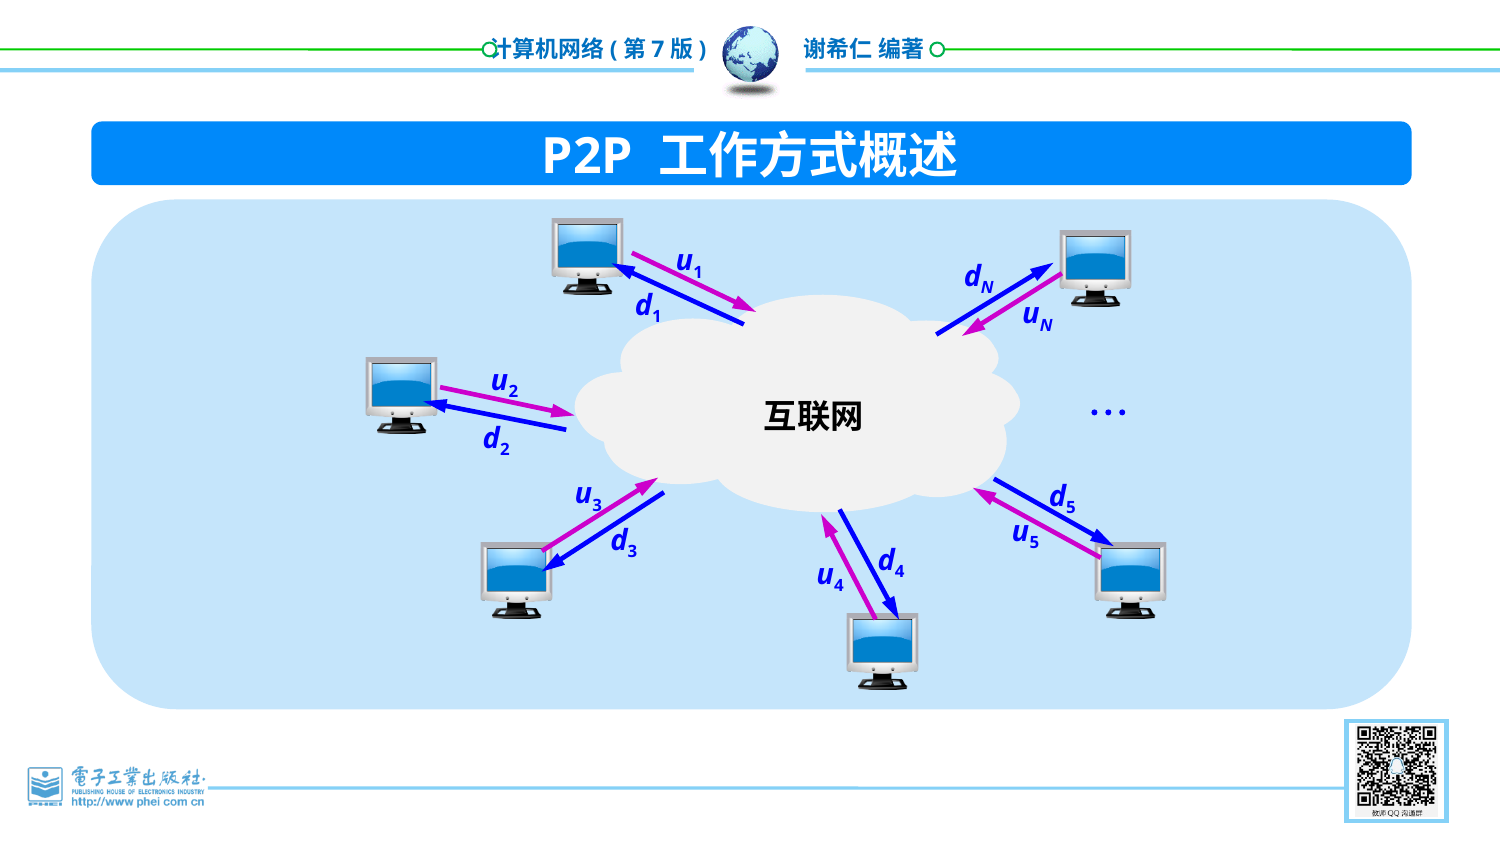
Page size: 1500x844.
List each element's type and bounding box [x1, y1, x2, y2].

picture [841, 609, 924, 692]
picture [23, 764, 208, 809]
picture [360, 353, 443, 437]
picture [546, 214, 629, 297]
text_box [89, 197, 1414, 712]
text_box [91, 115, 1412, 191]
picture [1355, 724, 1438, 817]
picture [720, 24, 780, 100]
picture [1089, 538, 1172, 621]
picture [475, 538, 558, 621]
picture [1054, 226, 1137, 309]
